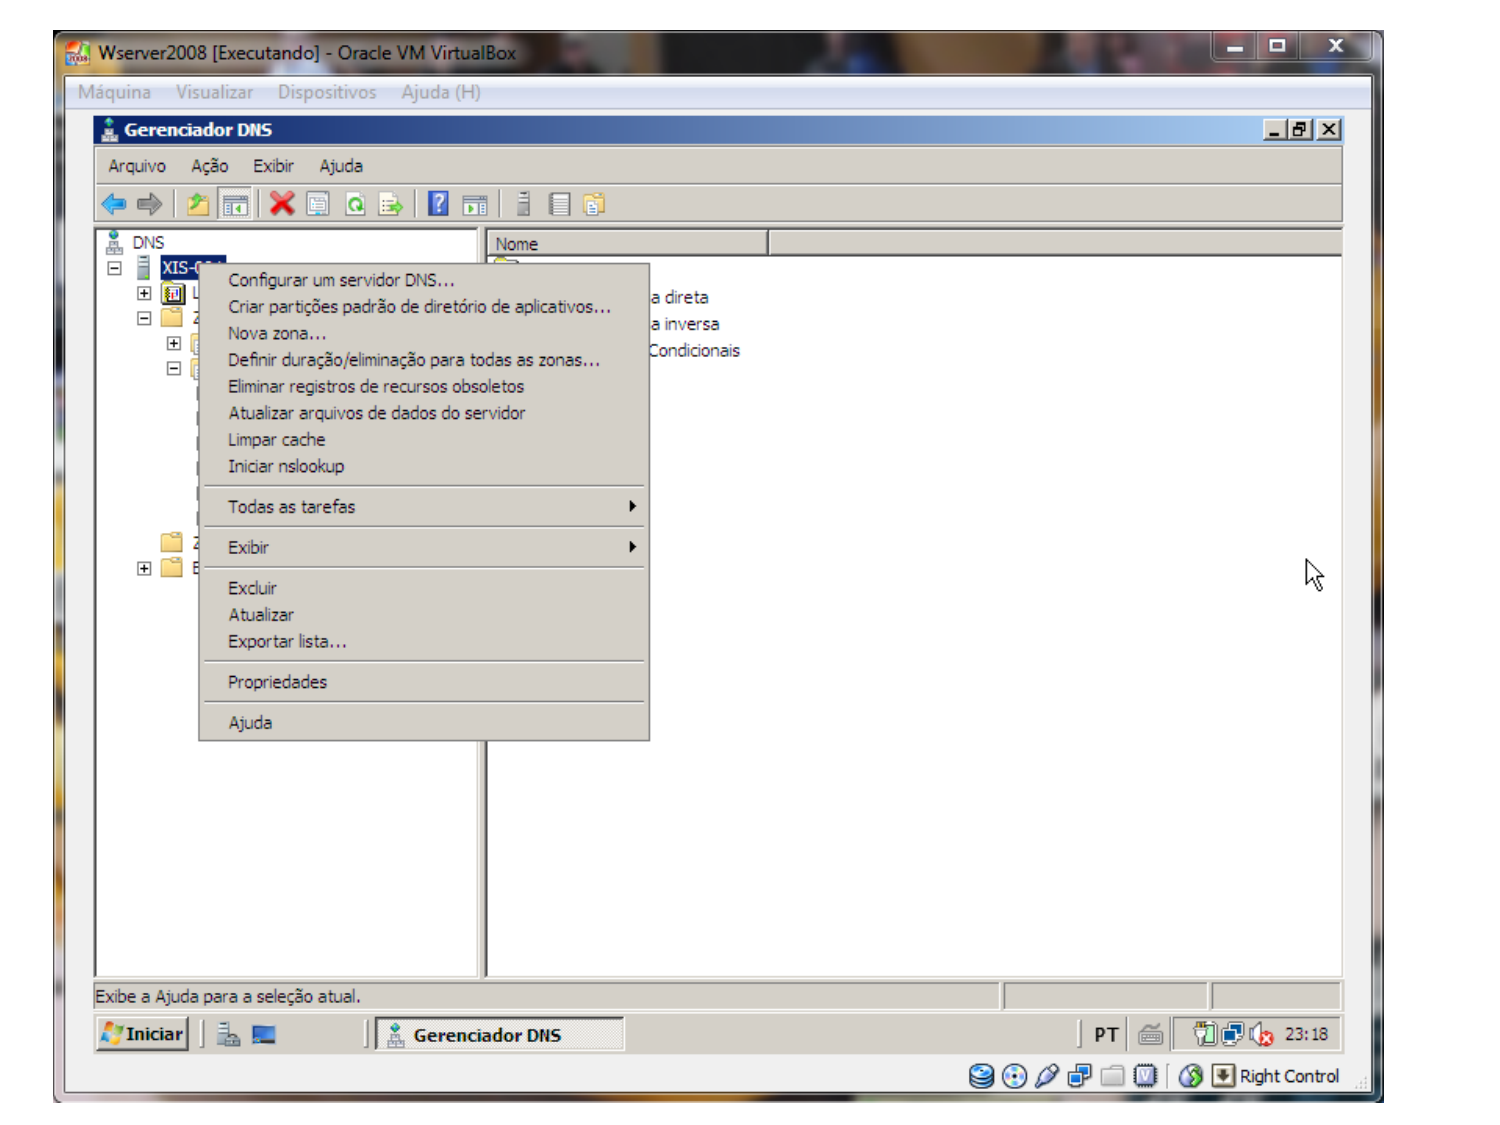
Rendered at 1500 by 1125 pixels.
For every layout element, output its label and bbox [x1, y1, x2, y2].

picture [52, 30, 1384, 1103]
